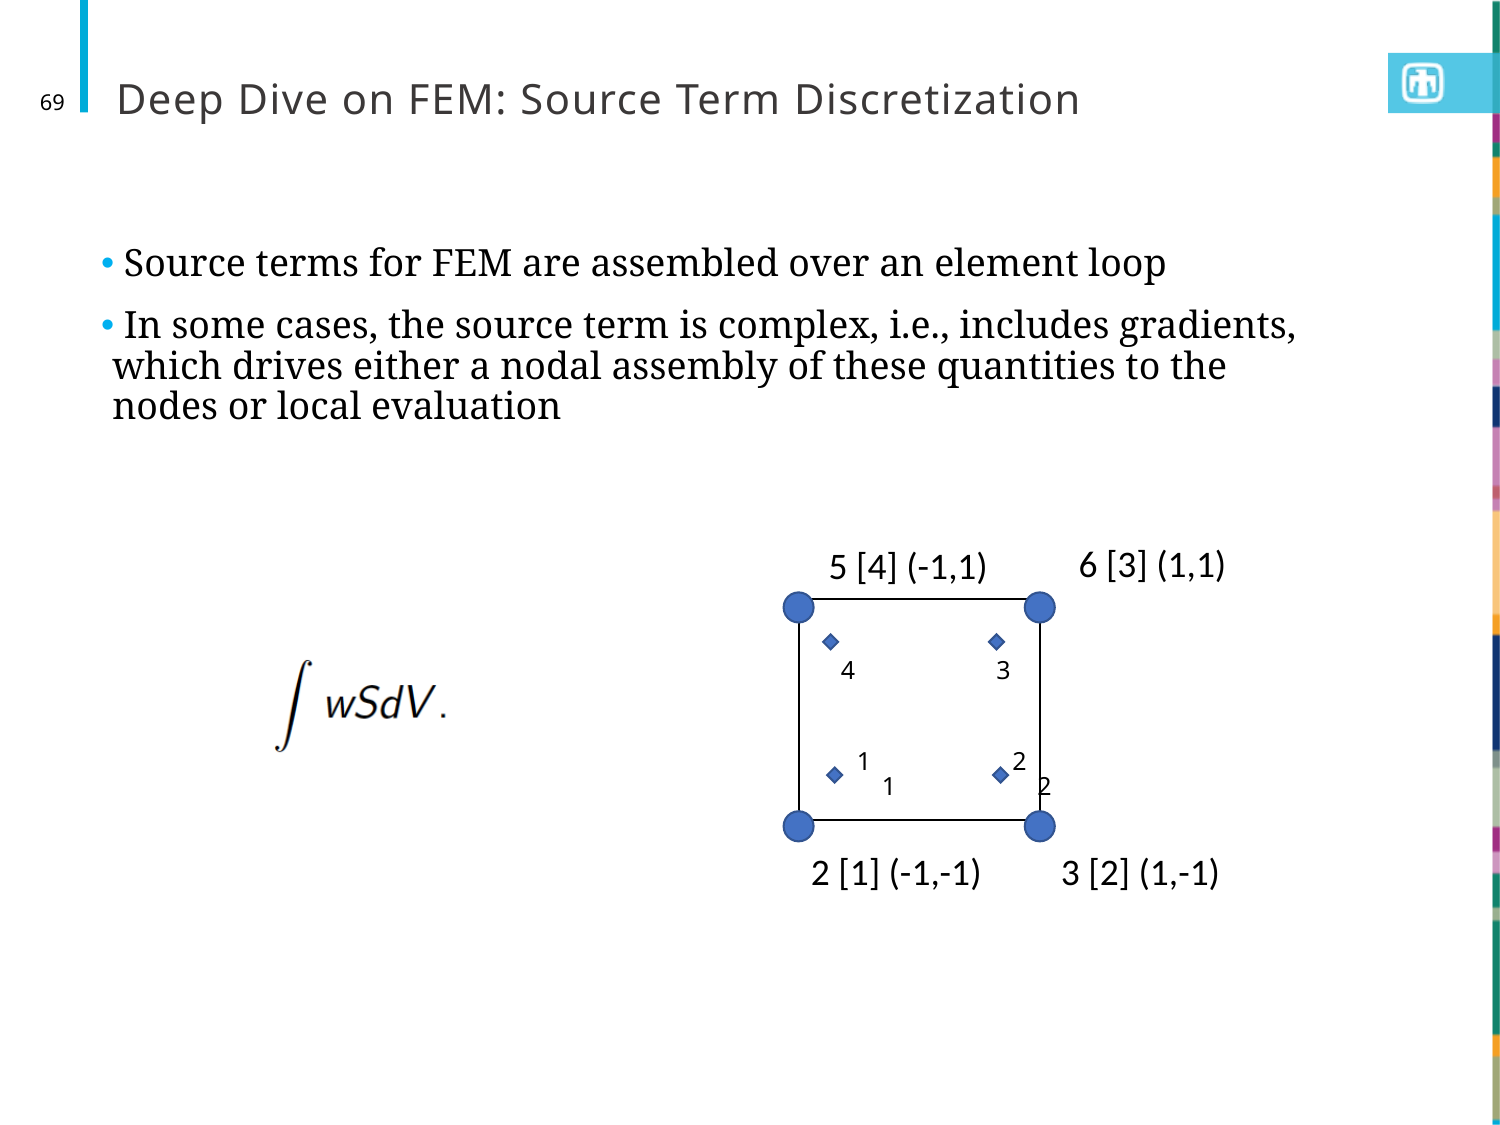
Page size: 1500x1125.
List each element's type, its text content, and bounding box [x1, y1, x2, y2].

title Deep Dive on FEM: Source Term Discretization [101, 36, 1339, 131]
list Source terms for FEM are assembled over an element loop In some cases, the source term is complex, i.e., includes gradients, which drives either a nodal assembly of these quantities to the nodes or local evaluation [101, 236, 1339, 1060]
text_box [783, 532, 1244, 902]
picture [1493, 1, 1500, 215]
picture [1401, 62, 1445, 104]
picture [1493, 330, 1499, 1120]
picture [180, 640, 555, 794]
slide_number 69 [7, 73, 80, 133]
